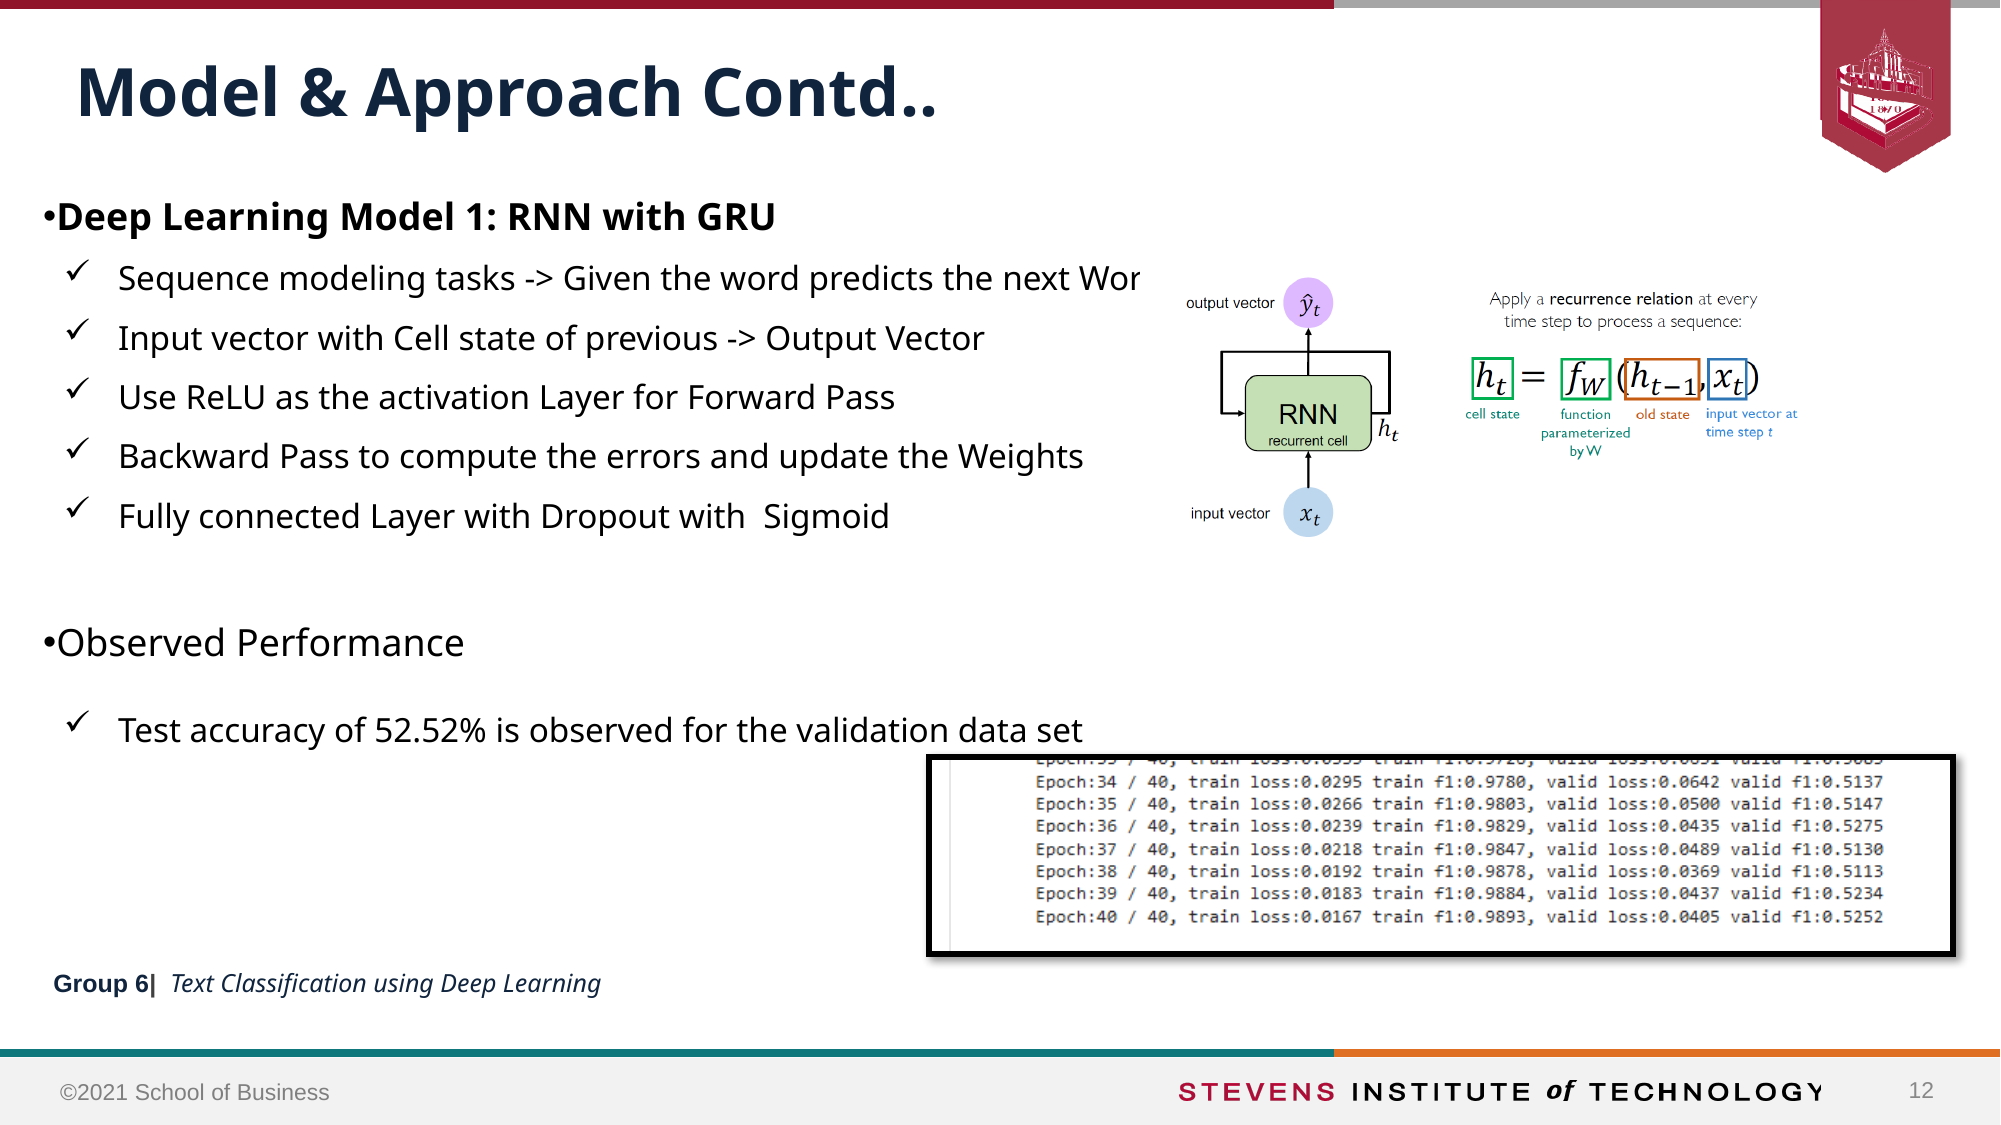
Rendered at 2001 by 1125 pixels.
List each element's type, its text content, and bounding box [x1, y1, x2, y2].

picture [1140, 259, 1823, 549]
title Model & Approach Contd.. [60, 21, 1141, 137]
slide_number 12 [1869, 1059, 1974, 1120]
picture [1820, 0, 1951, 191]
text_box Group 6| Text Classification using Deep Learning [38, 959, 618, 1035]
picture [1179, 1080, 1821, 1101]
text_box Deep Learning Model 1: RNN with GRU Sequence modeling tasks -> Given the word predicts the next Word Input vector with Cell state of previous -> Output Vector Use ReLU as the activation Layer for Forward Pass Backward Pass to compute the errors and update the Weights Fully connected Layer with Dropout with Sigmoid Observed Performance Test accuracy of 52.52% is observed for the validation data set [28, 137, 1891, 952]
picture [931, 759, 1951, 952]
